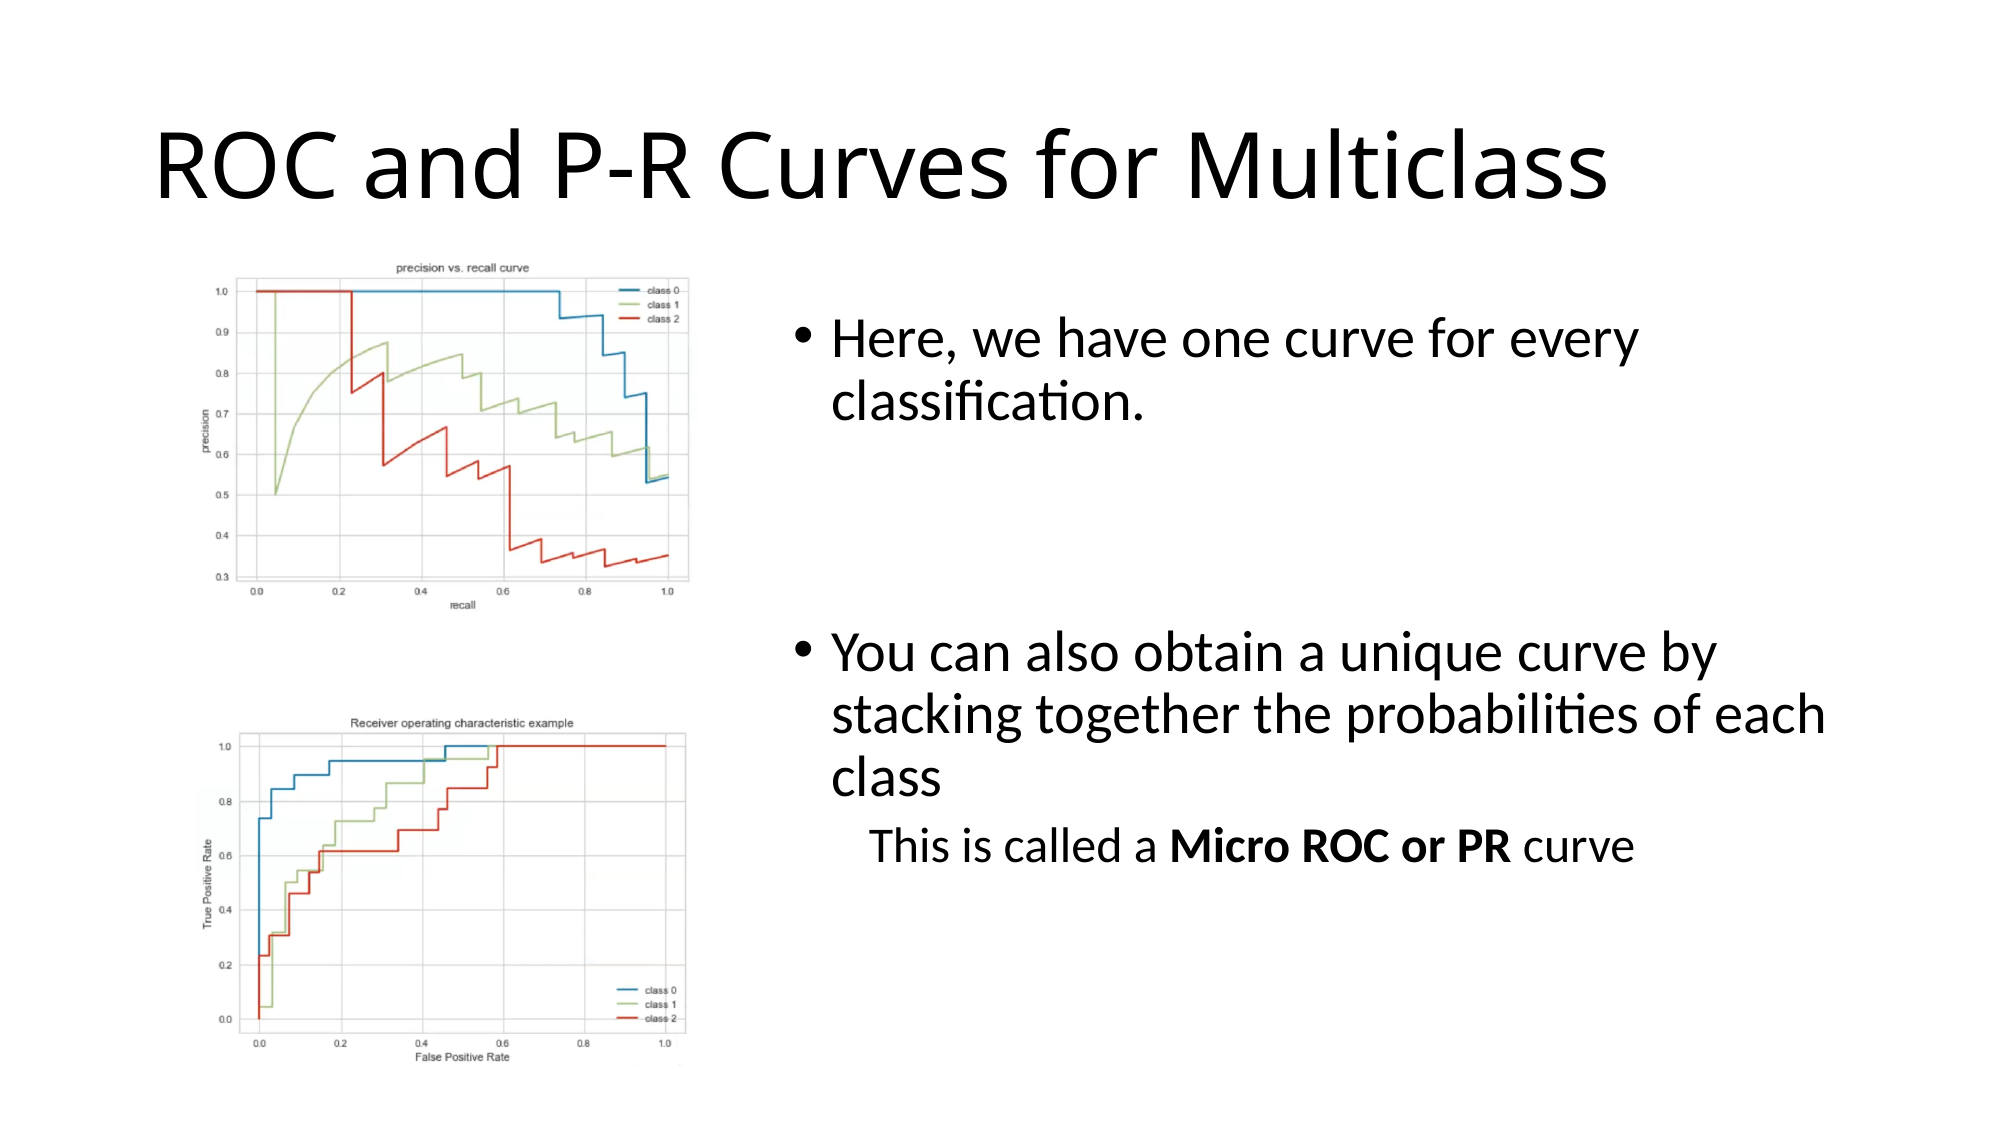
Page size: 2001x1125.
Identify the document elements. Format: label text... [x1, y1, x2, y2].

picture [196, 255, 699, 619]
title ROC and P-R Curves for Multiclass [137, 59, 1863, 278]
picture [196, 711, 687, 1066]
list Here, we have one curve for every classification. You can also obtain a unique curve by stacking together the probabilities of each class This is called a Micro ROC or PR curve [778, 299, 1863, 1014]
